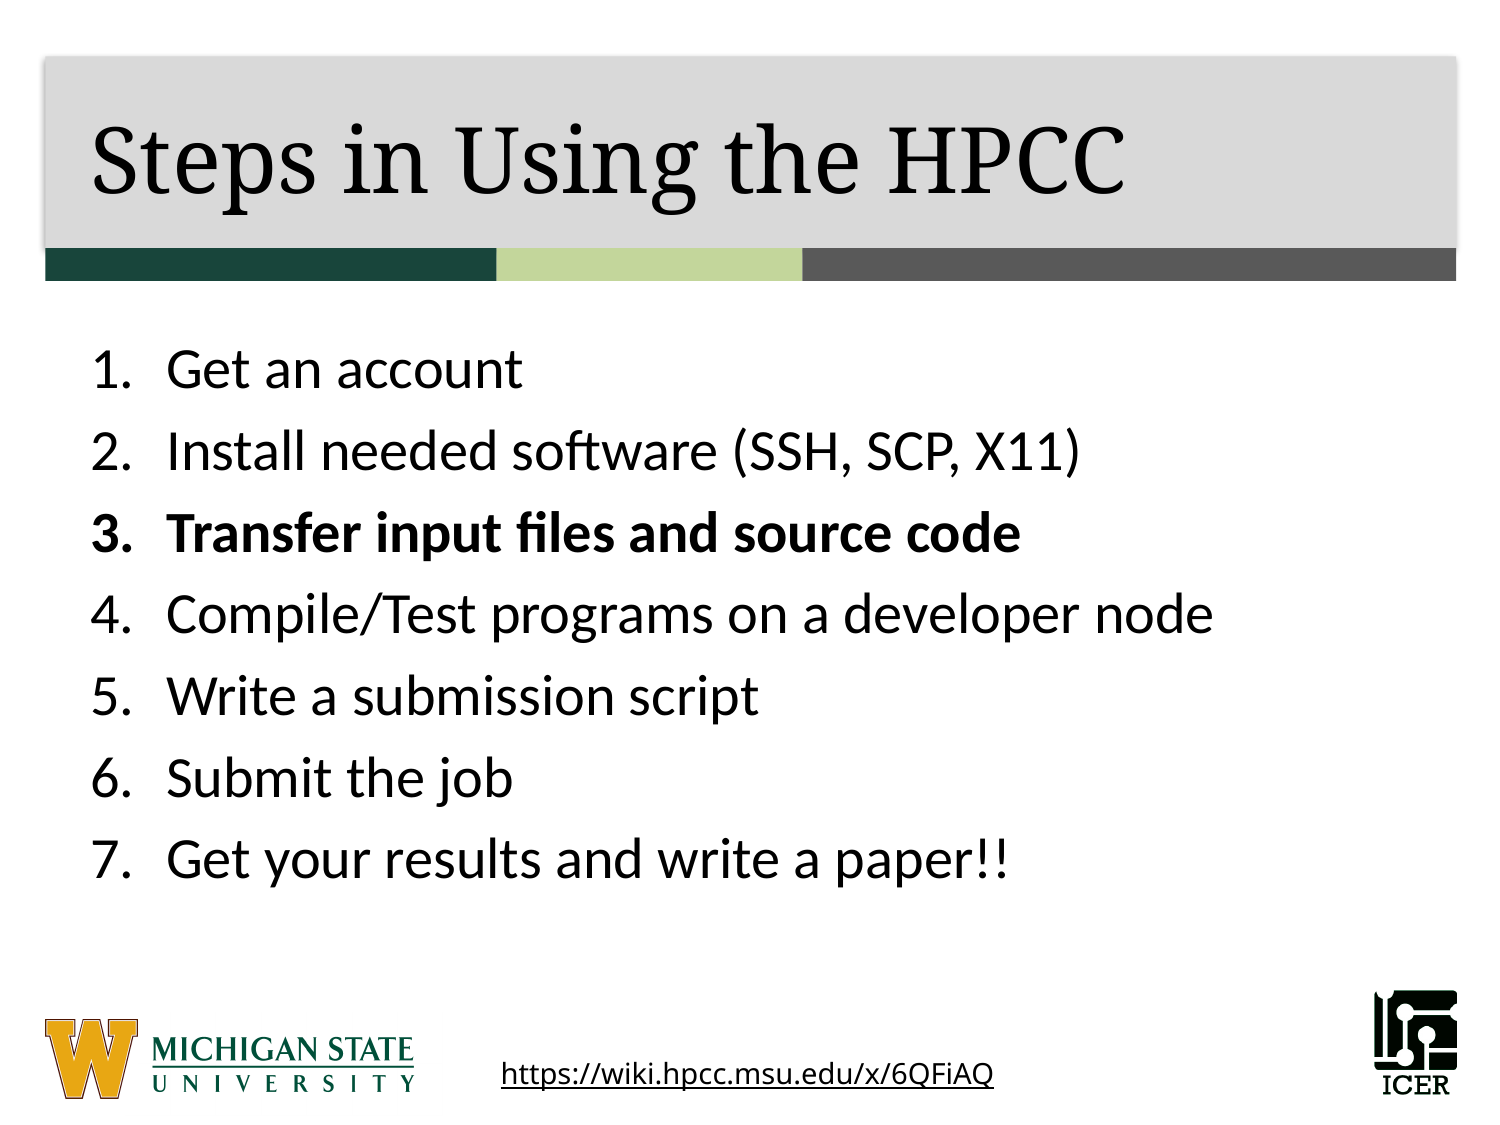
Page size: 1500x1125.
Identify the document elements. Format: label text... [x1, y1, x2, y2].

picture [45, 1012, 443, 1116]
picture [1374, 990, 1457, 1095]
title Steps in Using the HPCC [75, 94, 1425, 282]
list Get an account Install needed software (SSH, SCP, X11) Transfer input files and source code Compile/Test programs on a developer node Write a submission script Submit the job Get your results and write a paper!! [75, 322, 1425, 1000]
